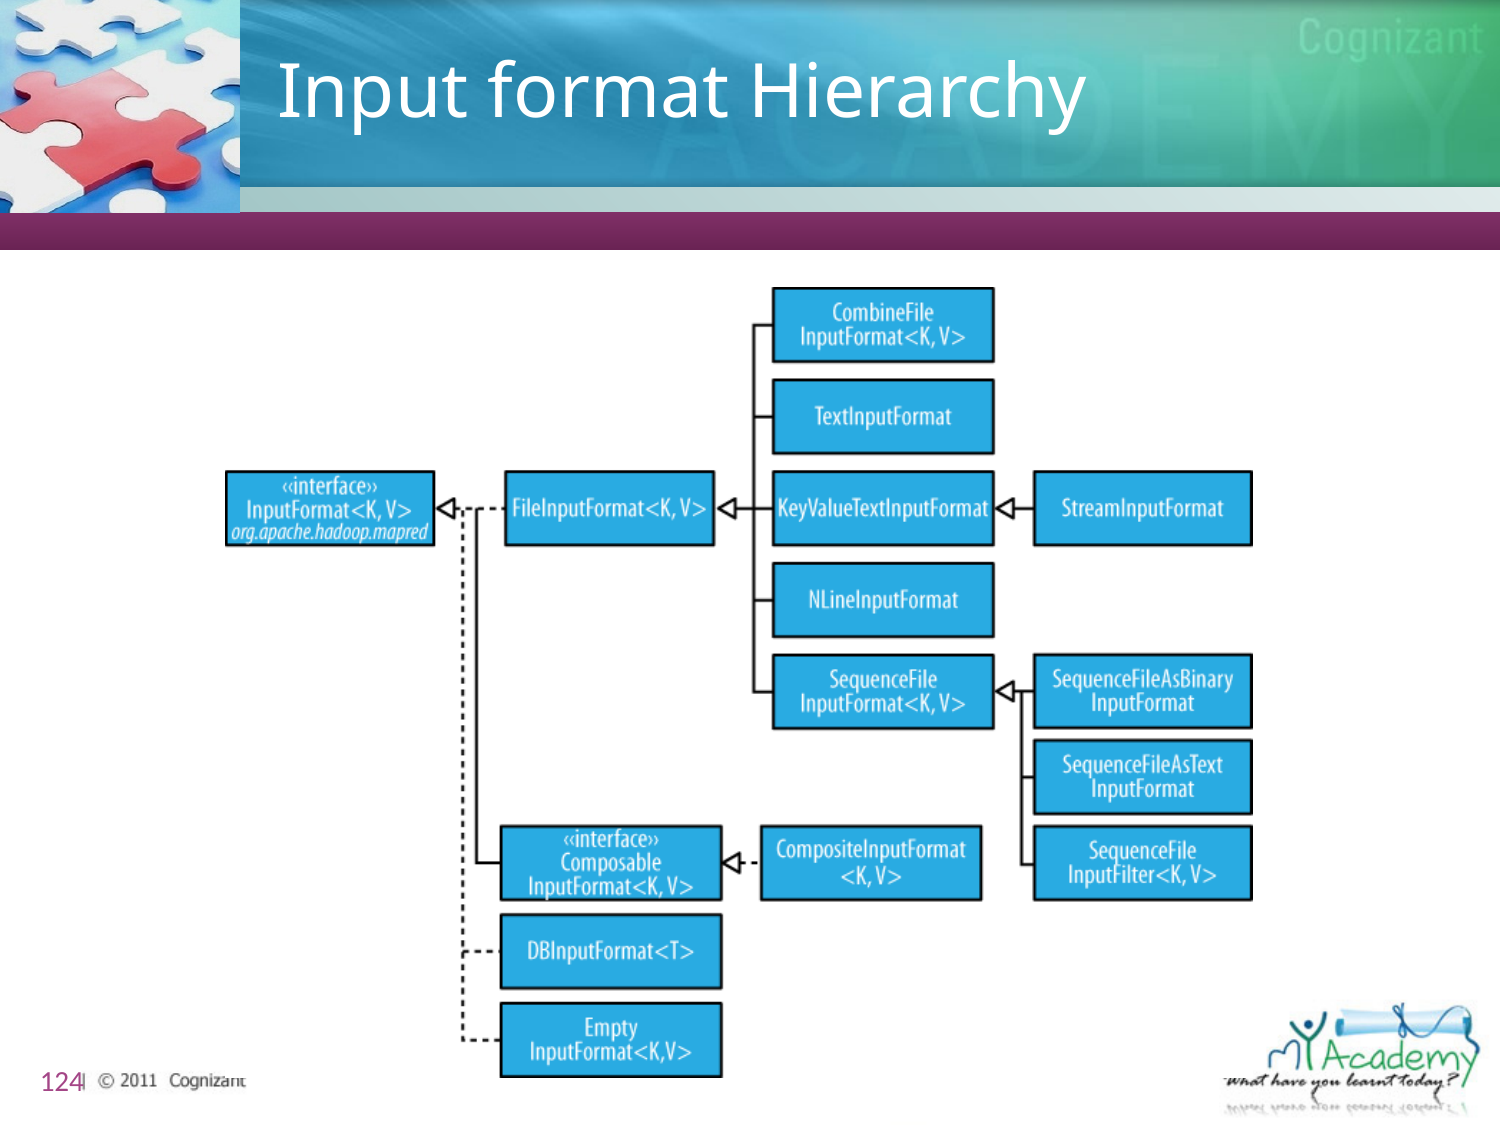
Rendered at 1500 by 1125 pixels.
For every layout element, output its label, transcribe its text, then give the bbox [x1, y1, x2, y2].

picture [0, 0, 1500, 213]
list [224, 287, 1253, 1078]
title Input format Hierarchy [262, 0, 1500, 175]
picture [0, 250, 1500, 1125]
slide_number 124 [24, 1054, 100, 1100]
